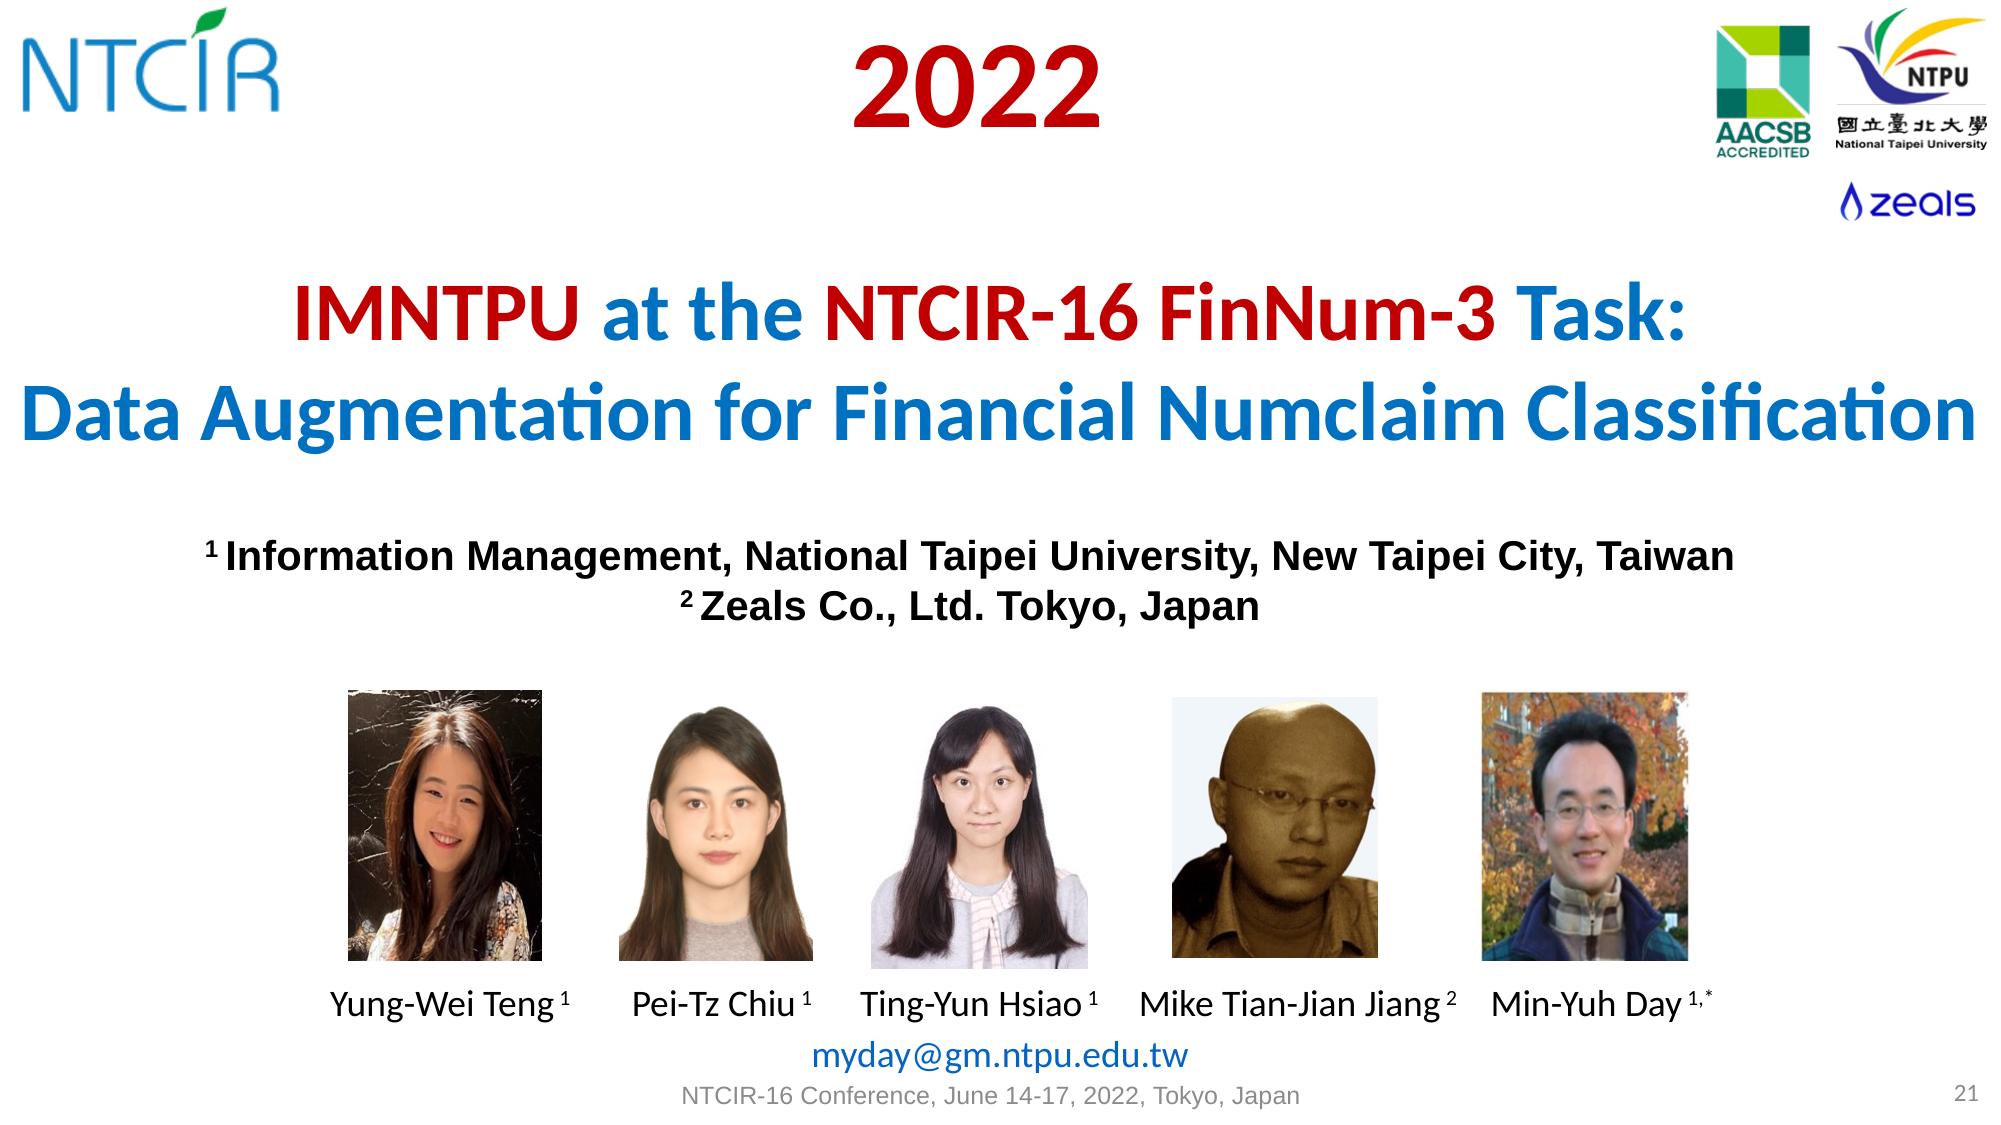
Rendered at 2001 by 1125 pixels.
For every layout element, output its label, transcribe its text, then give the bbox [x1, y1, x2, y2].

text_box Yung-Wei Teng 1 [299, 964, 602, 1040]
text_box Pei-Tz Chiu 1 [603, 964, 828, 1040]
text_box Ting-Yun Hsiao 1 [828, 964, 1121, 1014]
picture [1836, 8, 1987, 150]
picture [1480, 690, 1690, 961]
picture [1710, 25, 1813, 161]
text_box myday@gm.ntpu.edu.tw [796, 1014, 1224, 1090]
picture [22, 0, 289, 124]
footer NTCIR-16 Conference, June 14-17, 2022, Tokyo, Japan [643, 1064, 1340, 1125]
picture [871, 698, 1088, 969]
picture [1171, 697, 1378, 958]
picture [619, 690, 813, 961]
text_box 2022 [836, 0, 1119, 161]
text_box 1 Information Management, National Taipei University, New Taipei City, Taiwan 2 Zeals Co., Ltd. Tokyo, Japan [10, 521, 1930, 637]
text_box Mike Tian-Jian Jiang 2 [1121, 964, 1466, 1040]
text_box Min-Yuh Day 1,* [1466, 964, 1739, 1040]
picture [348, 690, 542, 961]
picture [1829, 165, 1987, 237]
slide_number 21 [1829, 1063, 1995, 1120]
text_box IMNTPU at the NTCIR-16 FinNum-3 Task: Data Augmentation for Financial Numclaim Classification [0, 249, 2000, 465]
